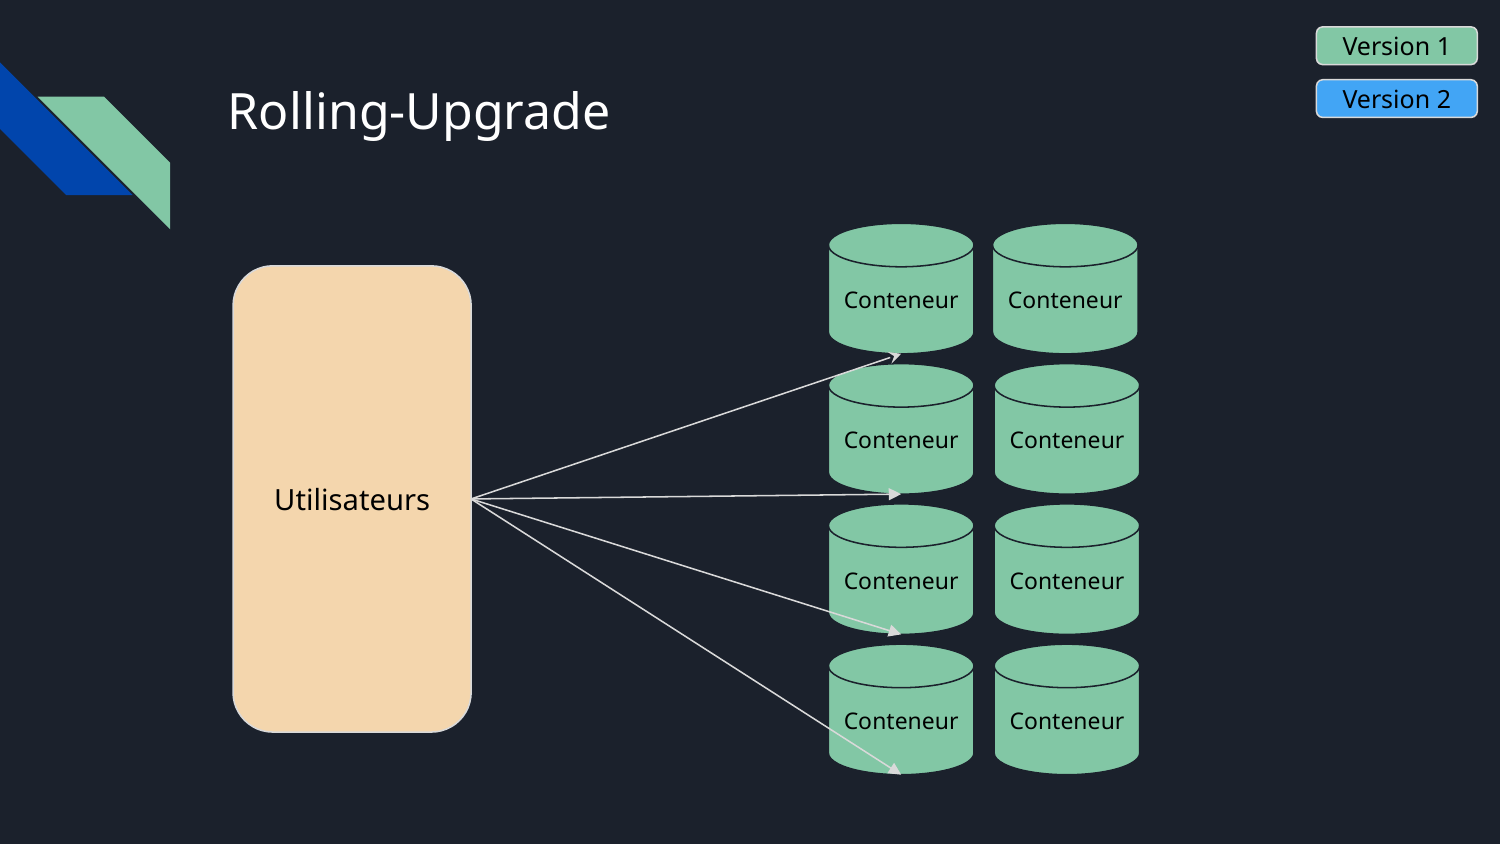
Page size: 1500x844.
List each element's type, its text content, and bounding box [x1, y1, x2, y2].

text_box Conteneur [828, 223, 974, 354]
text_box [470, 288, 829, 428]
text_box Conteneur [828, 644, 974, 775]
text_box Conteneur [994, 644, 1140, 775]
title Rolling-Upgrade [212, 64, 1368, 215]
text_box Utilisateurs [233, 265, 468, 733]
text_box Conteneur [994, 503, 1140, 635]
text_box Conteneur [833, 503, 974, 635]
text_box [470, 498, 829, 710]
text_box Conteneur [992, 223, 1139, 354]
text_box Version 2 [1316, 79, 1478, 118]
text_box Conteneur [833, 363, 974, 495]
text_box Version 1 [1316, 26, 1478, 65]
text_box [470, 428, 829, 497]
text_box Conteneur [994, 363, 1140, 495]
